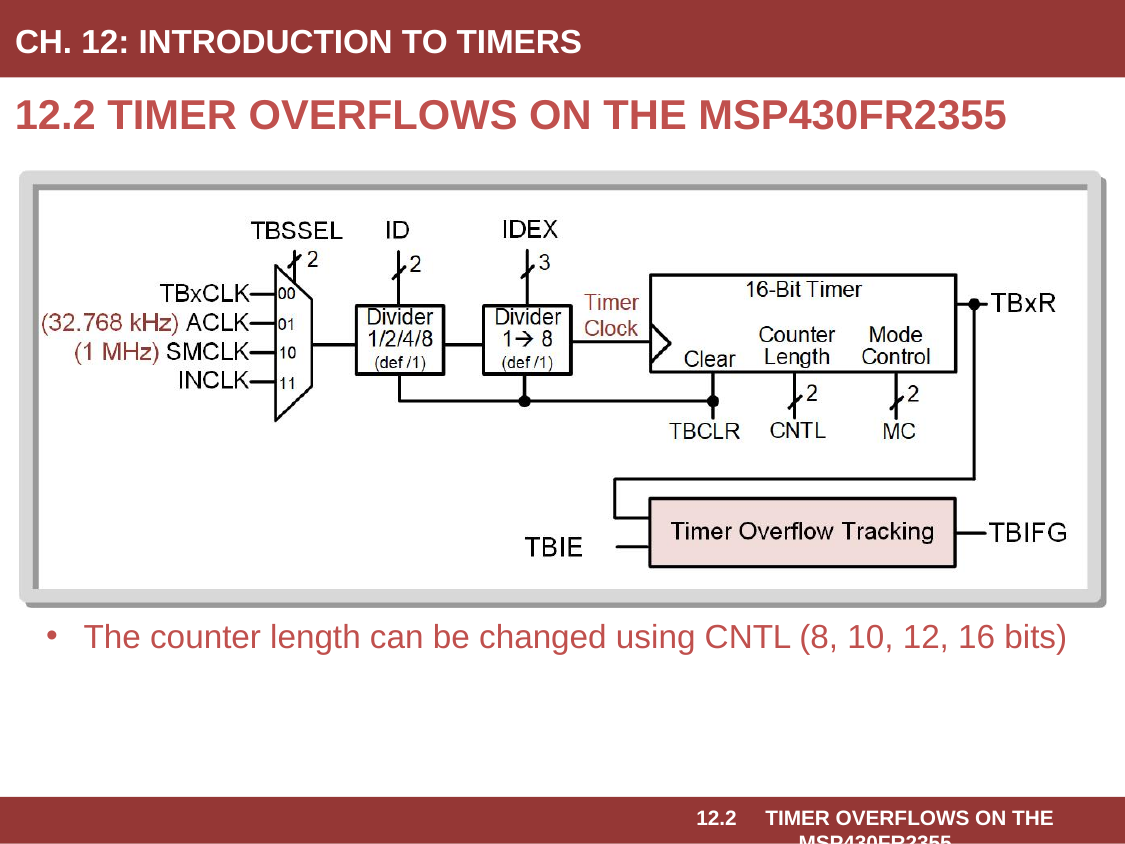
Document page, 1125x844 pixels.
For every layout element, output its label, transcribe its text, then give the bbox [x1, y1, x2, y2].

picture [17, 169, 1108, 608]
title Ch. 12: Introduction to Timers [0, 1, 1125, 78]
text_box [0, 795, 624, 844]
text_box The counter length can be changed using CNTL (8, 10, 12, 16 bits) [31, 607, 1125, 810]
subtitle 12.2 Timer Overflows on the MSP430FR2355 [624, 810, 1125, 844]
text_box 12.2 Timer Overflows on the MSP430FR2355 [0, 80, 1088, 146]
